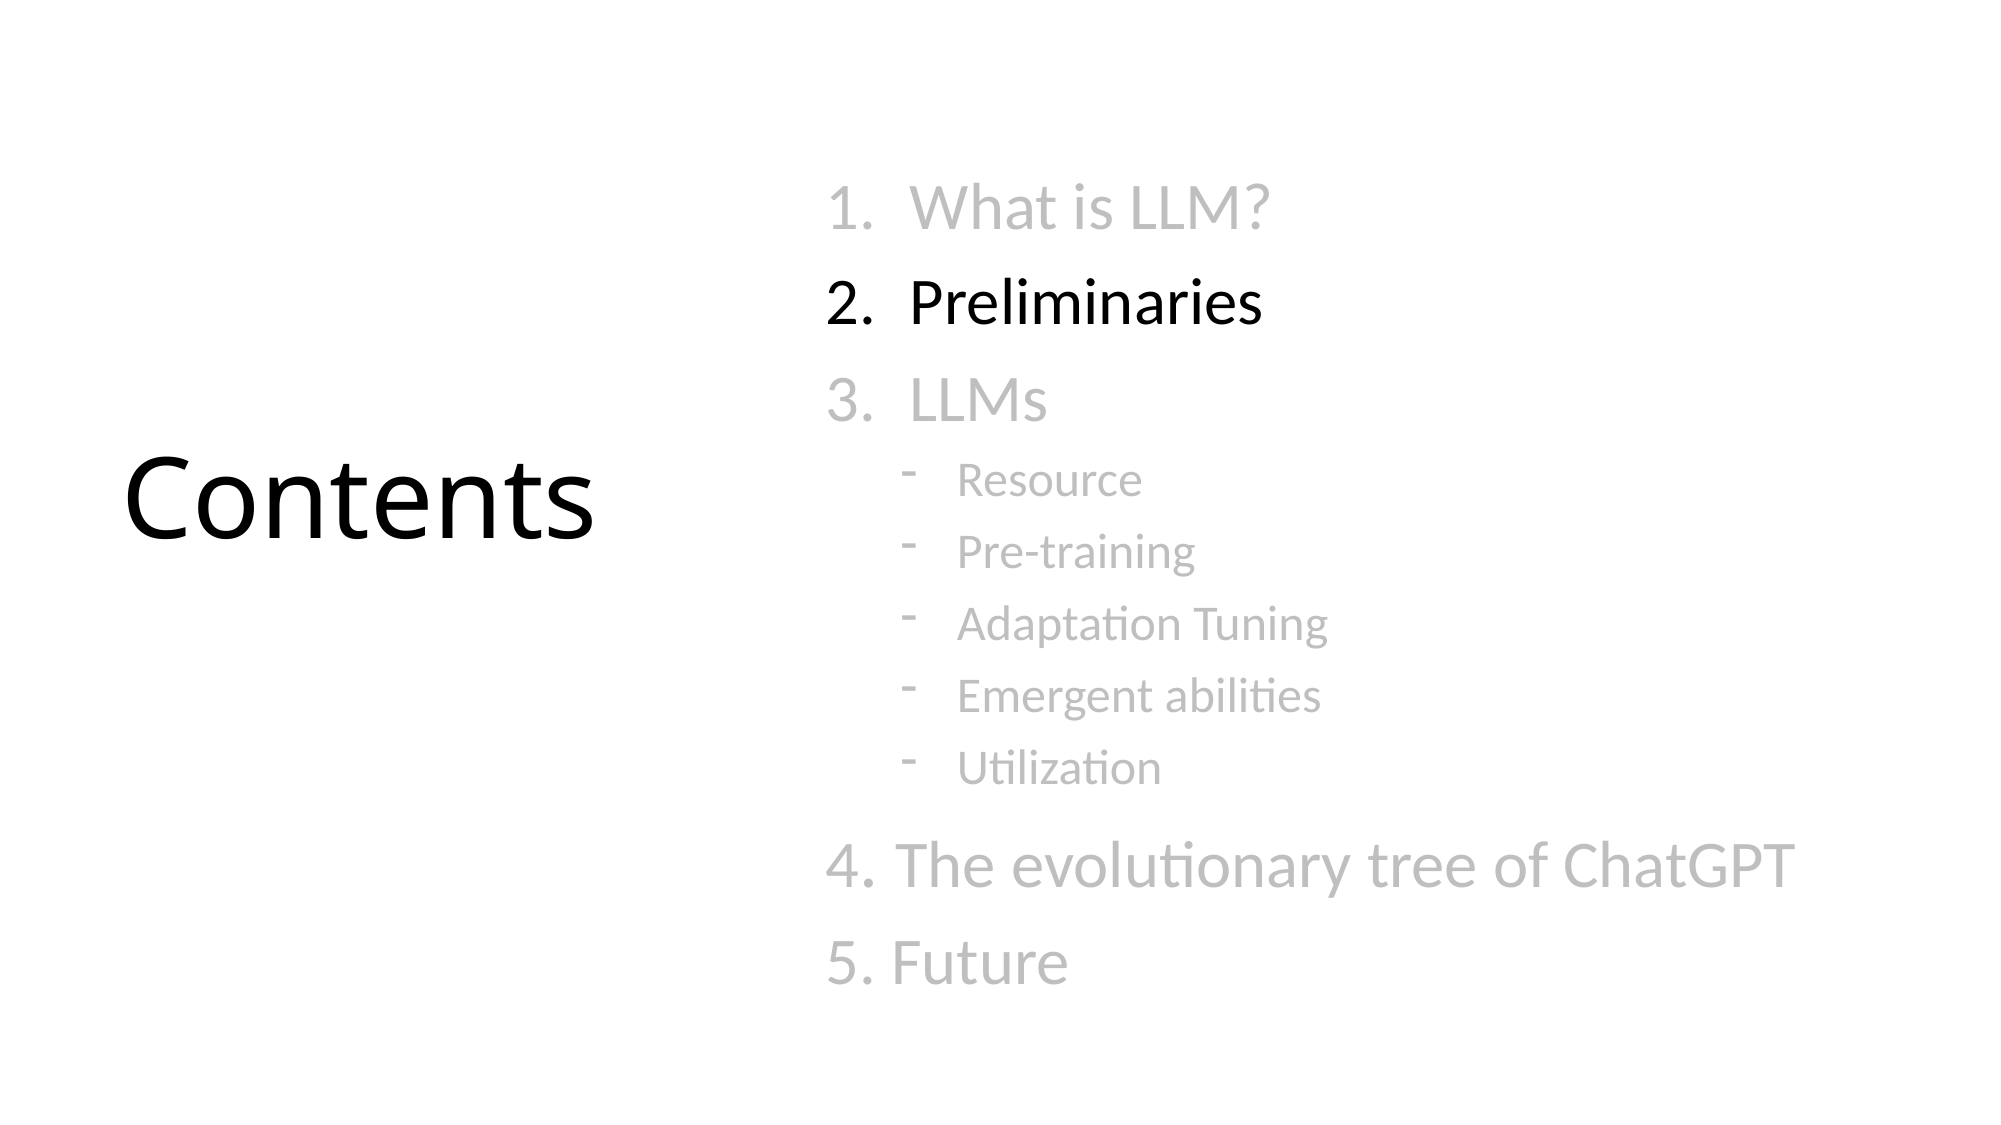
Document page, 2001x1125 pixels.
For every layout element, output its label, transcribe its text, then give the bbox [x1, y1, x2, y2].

text_box What is LLM? Preliminaries LLMs Resource Pre-training Adaptation Tuning Emergent abilities Utilization 4. The evolutionary tree of ChatGPT 5. Future [810, 139, 1894, 1006]
text_box Contents [106, 418, 664, 569]
